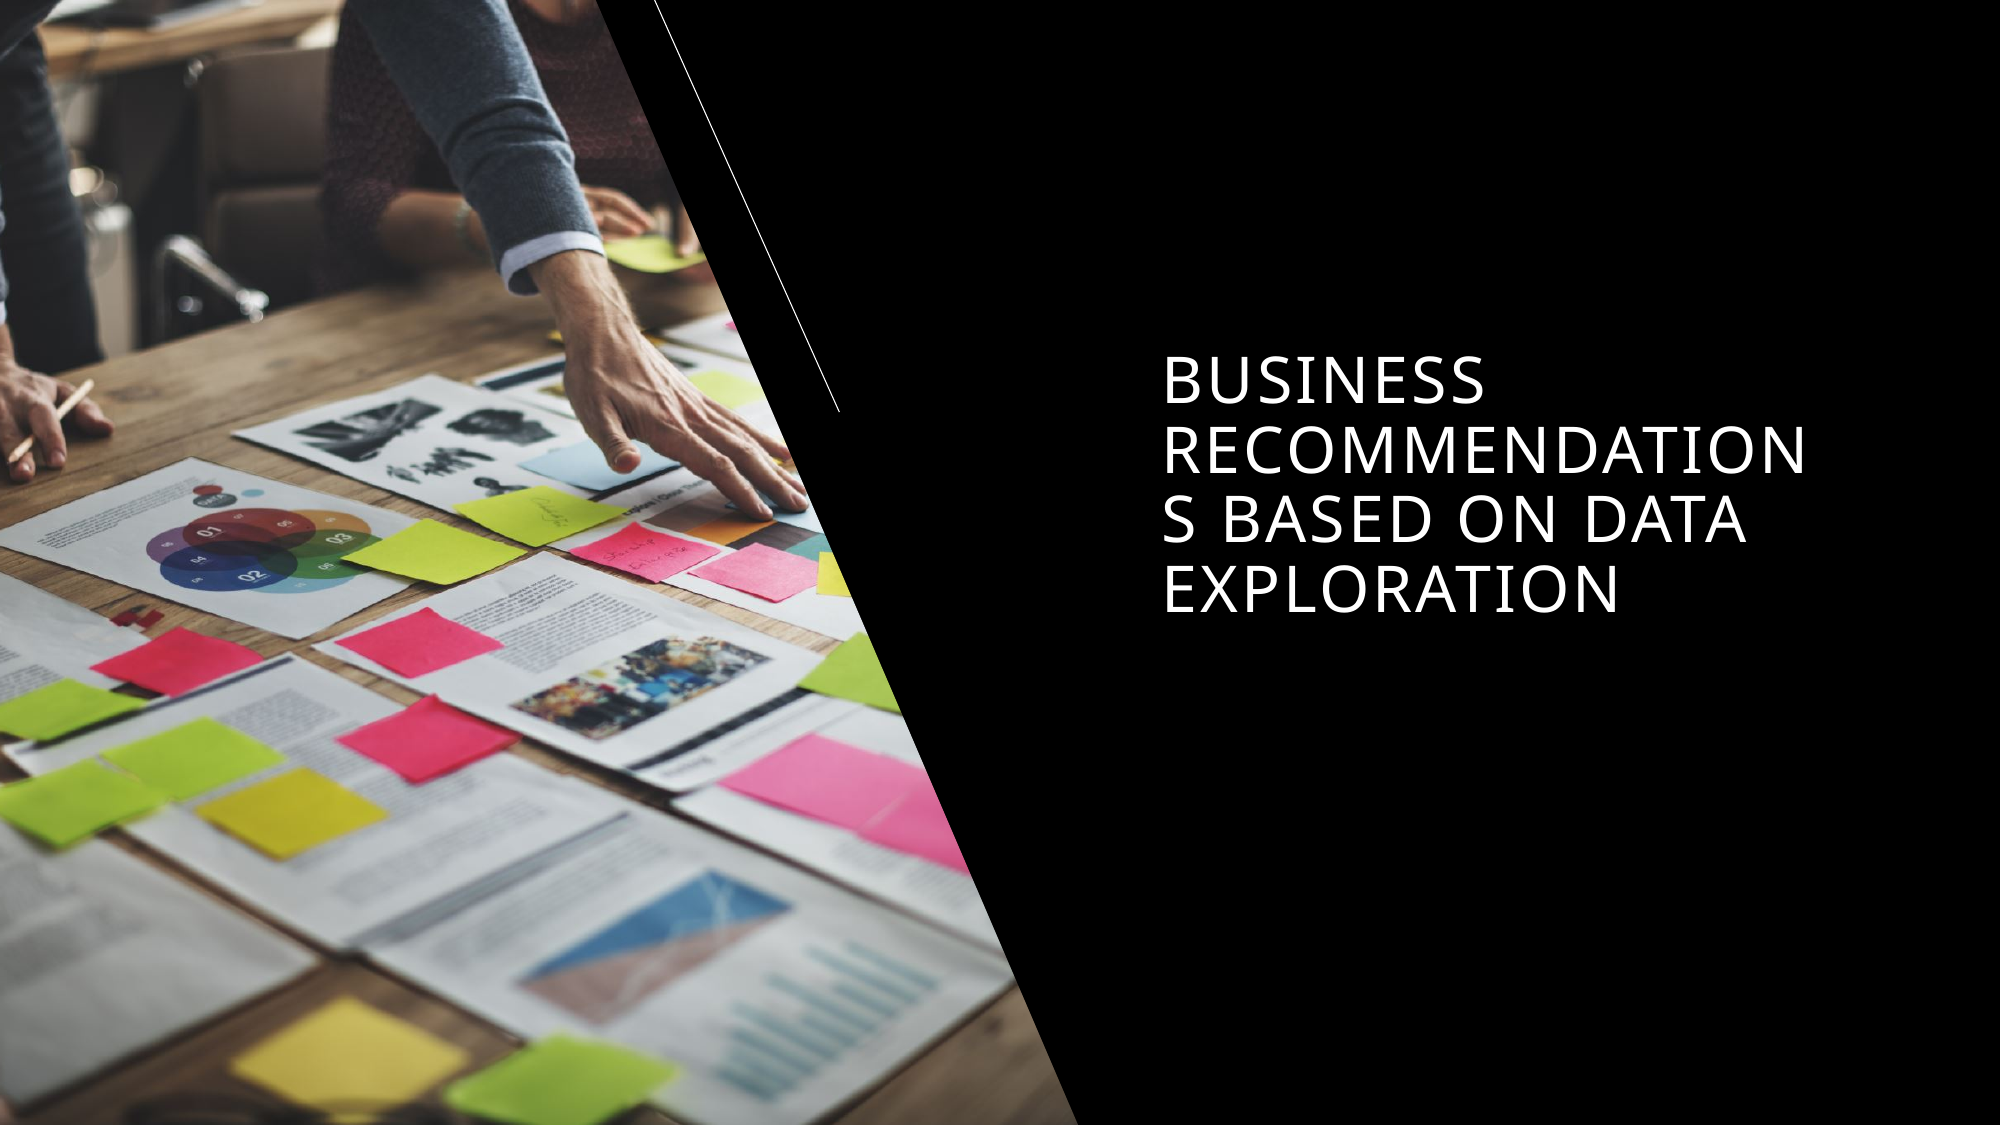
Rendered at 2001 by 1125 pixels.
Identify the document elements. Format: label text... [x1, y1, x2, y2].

picture [0, 0, 1079, 1125]
title BUSINESS RECOMMENDATIONS BASED ON DATA EXPLORATION [1146, 80, 1833, 634]
